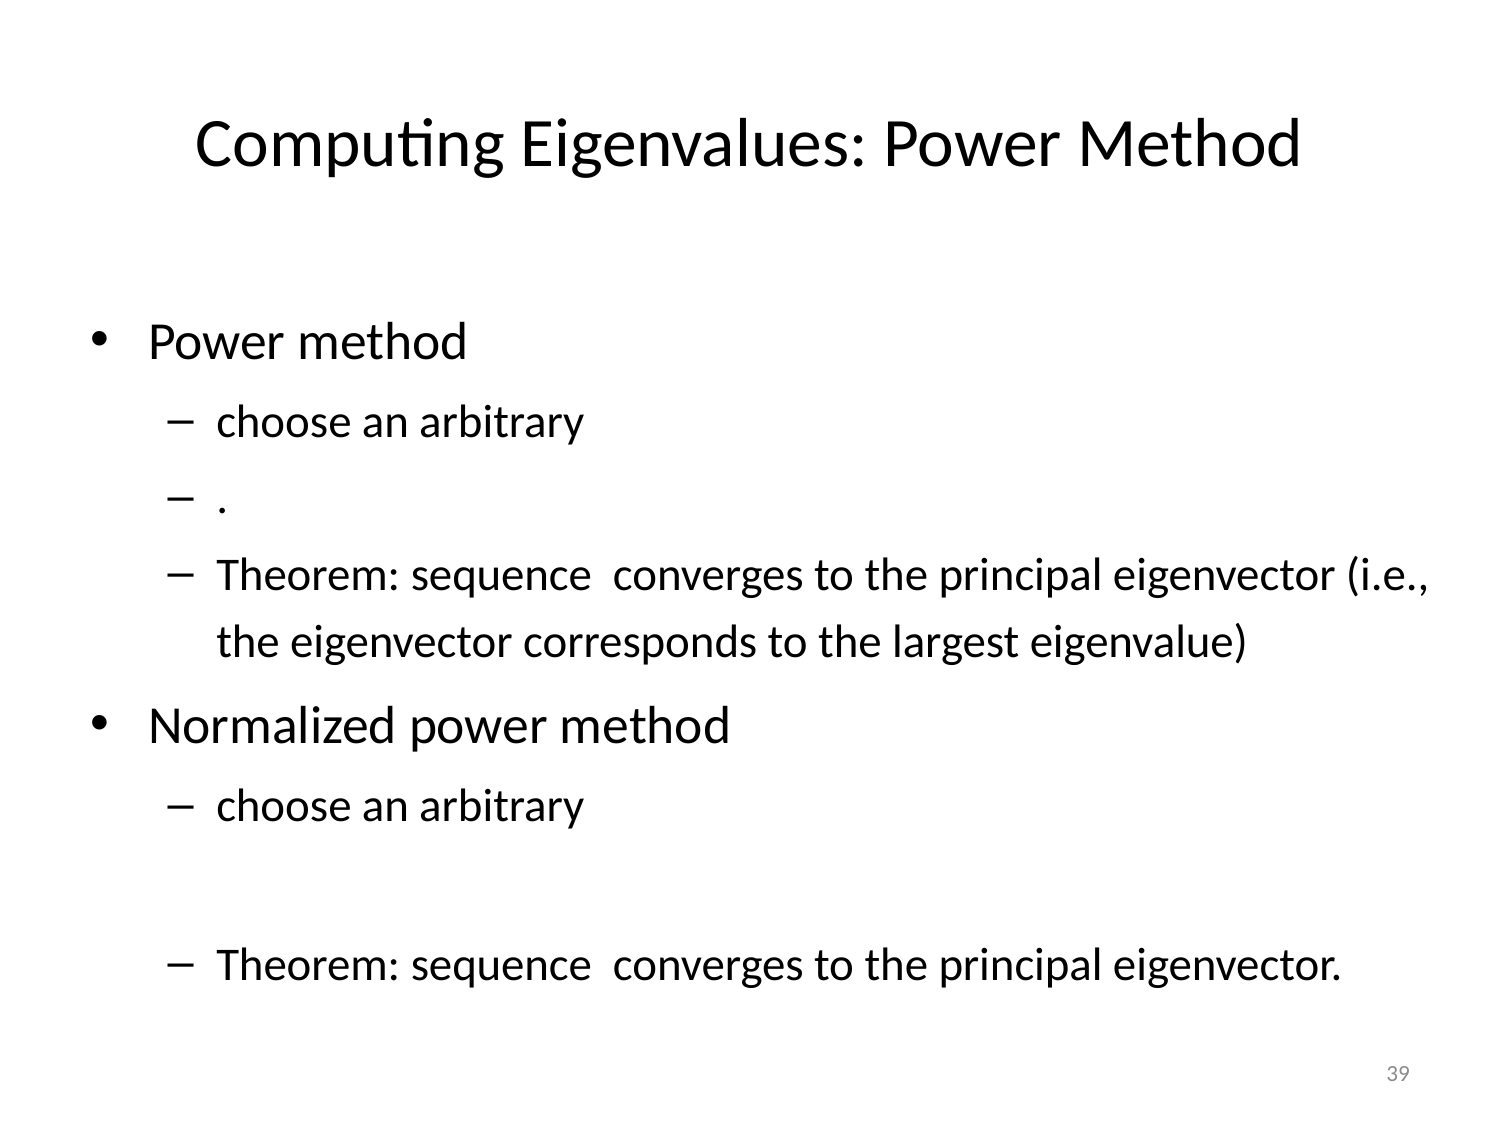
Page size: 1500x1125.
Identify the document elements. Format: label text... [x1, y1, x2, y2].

slide_number 39 [1074, 1042, 1425, 1103]
title Computing Eigenvalues: Power Method [75, 45, 1425, 233]
